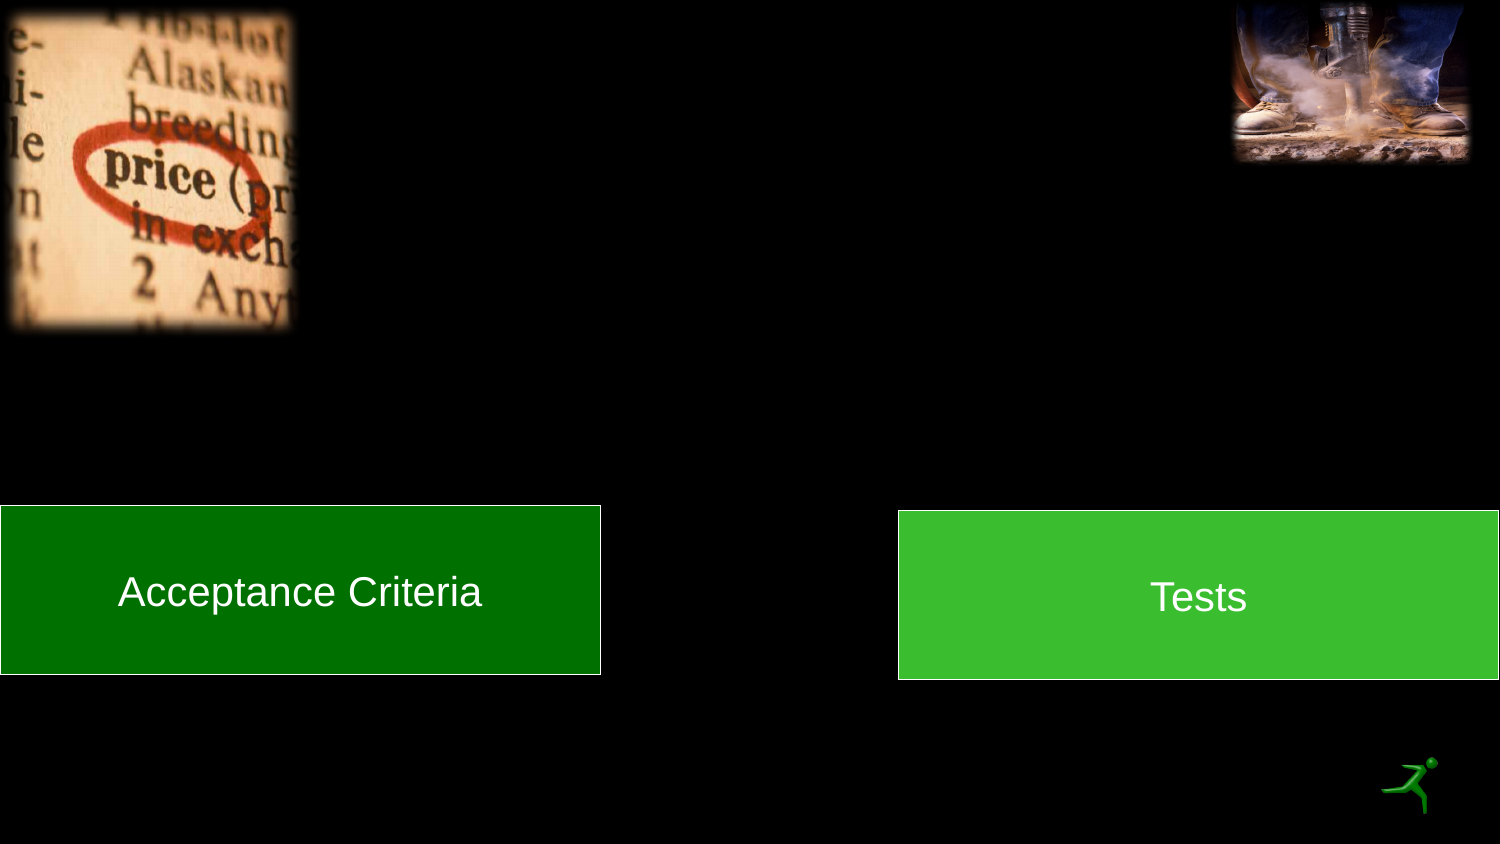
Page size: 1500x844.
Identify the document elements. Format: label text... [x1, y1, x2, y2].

text_box Acceptance Criteria [0, 505, 601, 675]
picture [0, 3, 302, 340]
picture [1228, 0, 1475, 169]
picture [1366, 742, 1452, 829]
text_box Tests [898, 510, 1499, 680]
